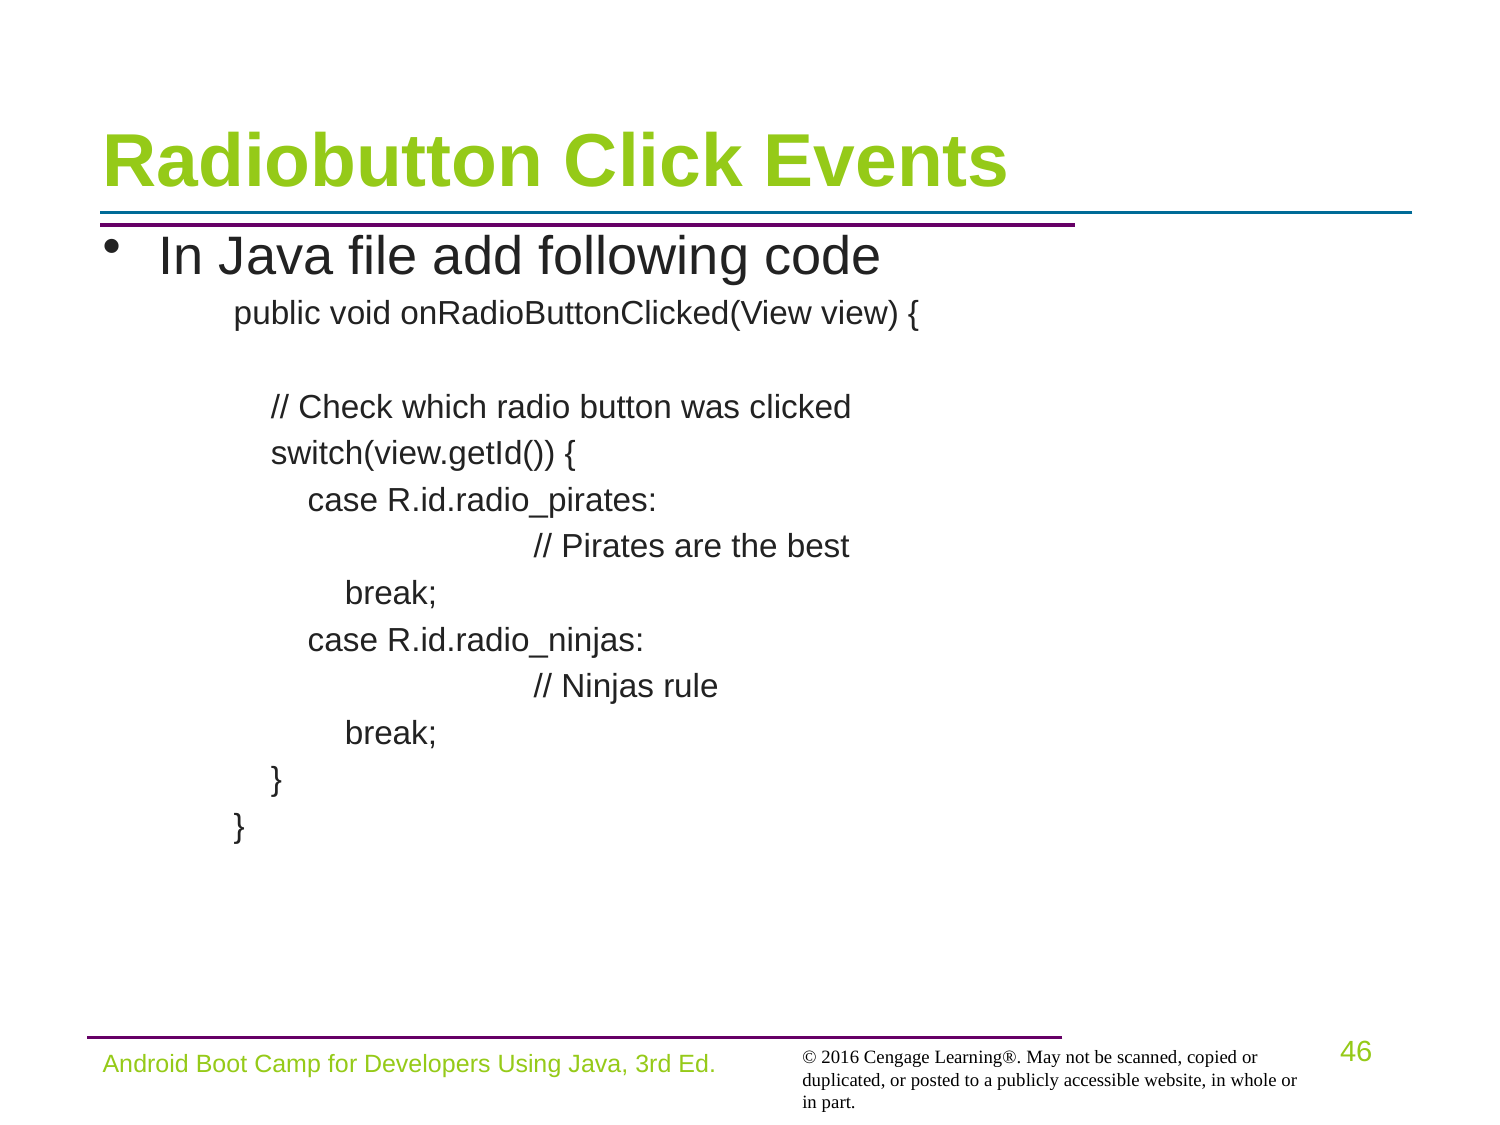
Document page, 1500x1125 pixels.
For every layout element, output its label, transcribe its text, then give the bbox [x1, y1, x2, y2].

slide_number 46 [1074, 1025, 1388, 1100]
title Radiobutton Click Events [87, 62, 1413, 212]
footer Android Boot Camp for Developers Using Java, 3rd Ed. [87, 1025, 988, 1100]
list In Java file add following code public void onRadioButtonClicked(View view) { // Check which radio button was clicked switch(view.getId()) { case R.id.radio_pirates: // Pirates are the best break; case R.id.radio_ninjas: // Ninjas rule break; } } [87, 212, 1413, 951]
